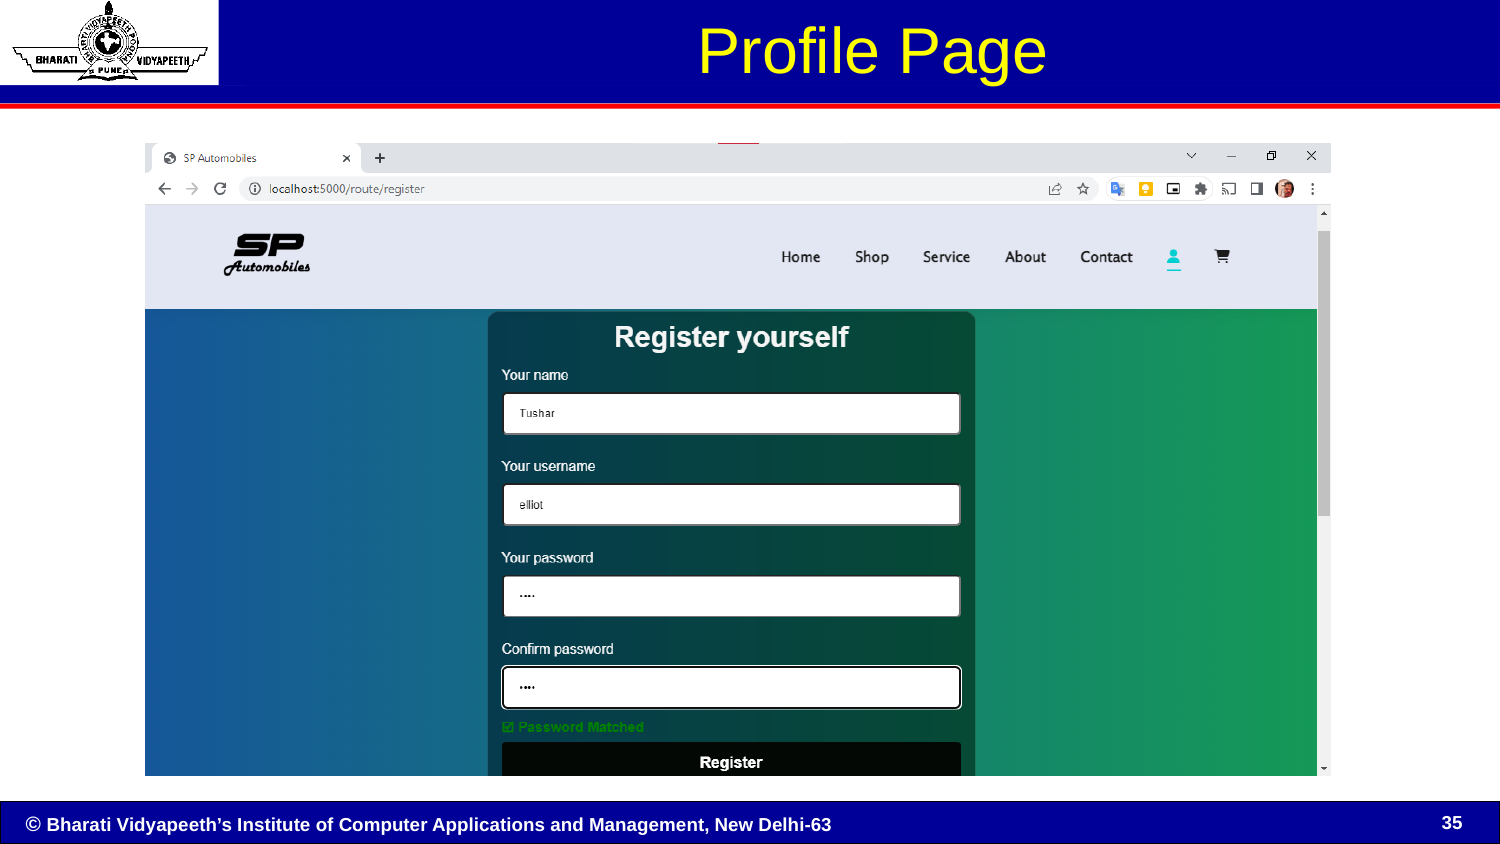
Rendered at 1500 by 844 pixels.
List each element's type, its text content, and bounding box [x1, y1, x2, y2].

picture [503, 723, 513, 732]
picture [12, 1, 208, 81]
title Profile Page [246, 2, 1500, 85]
picture [145, 143, 1331, 776]
